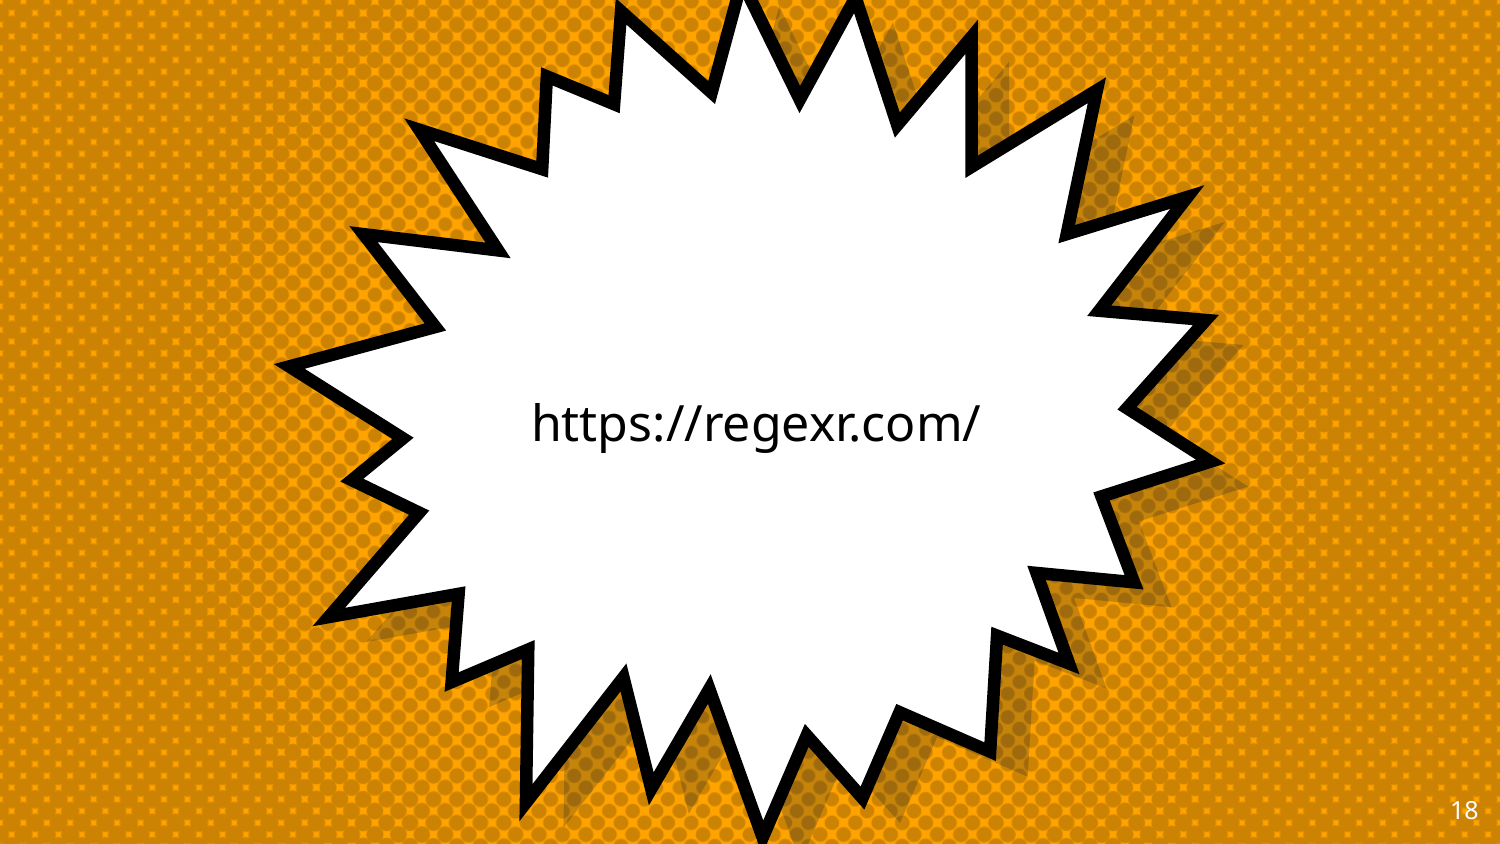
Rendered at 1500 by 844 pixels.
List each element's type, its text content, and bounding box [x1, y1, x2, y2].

list https://regexr.com/ [476, 354, 1024, 490]
slide_number 18 [1403, 779, 1494, 844]
